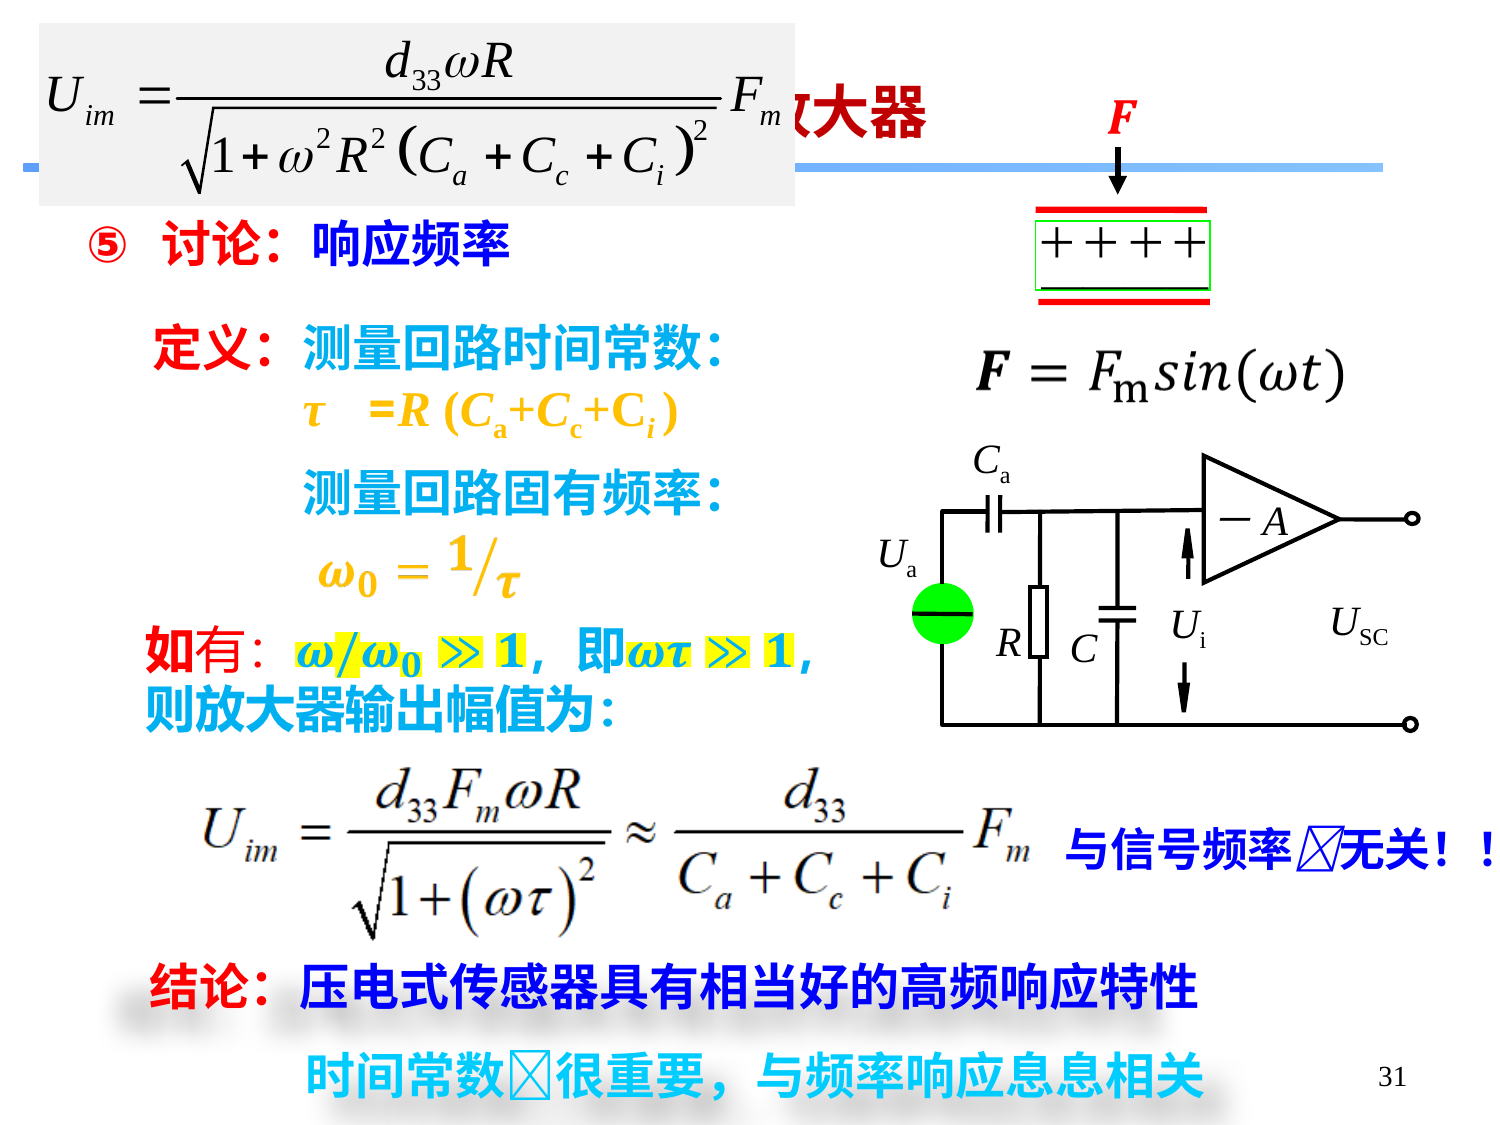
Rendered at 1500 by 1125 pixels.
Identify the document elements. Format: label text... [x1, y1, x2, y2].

text_box 测量回路固有频率： [241, 454, 779, 529]
text_box [21, 162, 33, 174]
text_box 与信号频率无关！！ [1051, 813, 1500, 883]
picture [169, 747, 1046, 947]
text_box 时间常数很重要，与频率响应息息相关 [290, 1037, 1221, 1112]
text_box 结论：压电式传感器具有相当好的高频响应特性 [134, 948, 1226, 1023]
text_box [312, 529, 525, 599]
text_box 讨论：响应频率 [71, 213, 585, 281]
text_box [38, 22, 795, 206]
text_box 定义：测量回路时间常数： τ =R (Ca+Cc+Ci ) [137, 309, 809, 453]
text_box 2.2 前置测量电路-电压放大器 [800, 67, 1306, 153]
text_box [1362, 162, 1385, 174]
text_box [800, 162, 958, 174]
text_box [875, 431, 1423, 732]
text_box [130, 610, 866, 747]
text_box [963, 77, 1359, 405]
slide_number 31 [1359, 1049, 1423, 1125]
